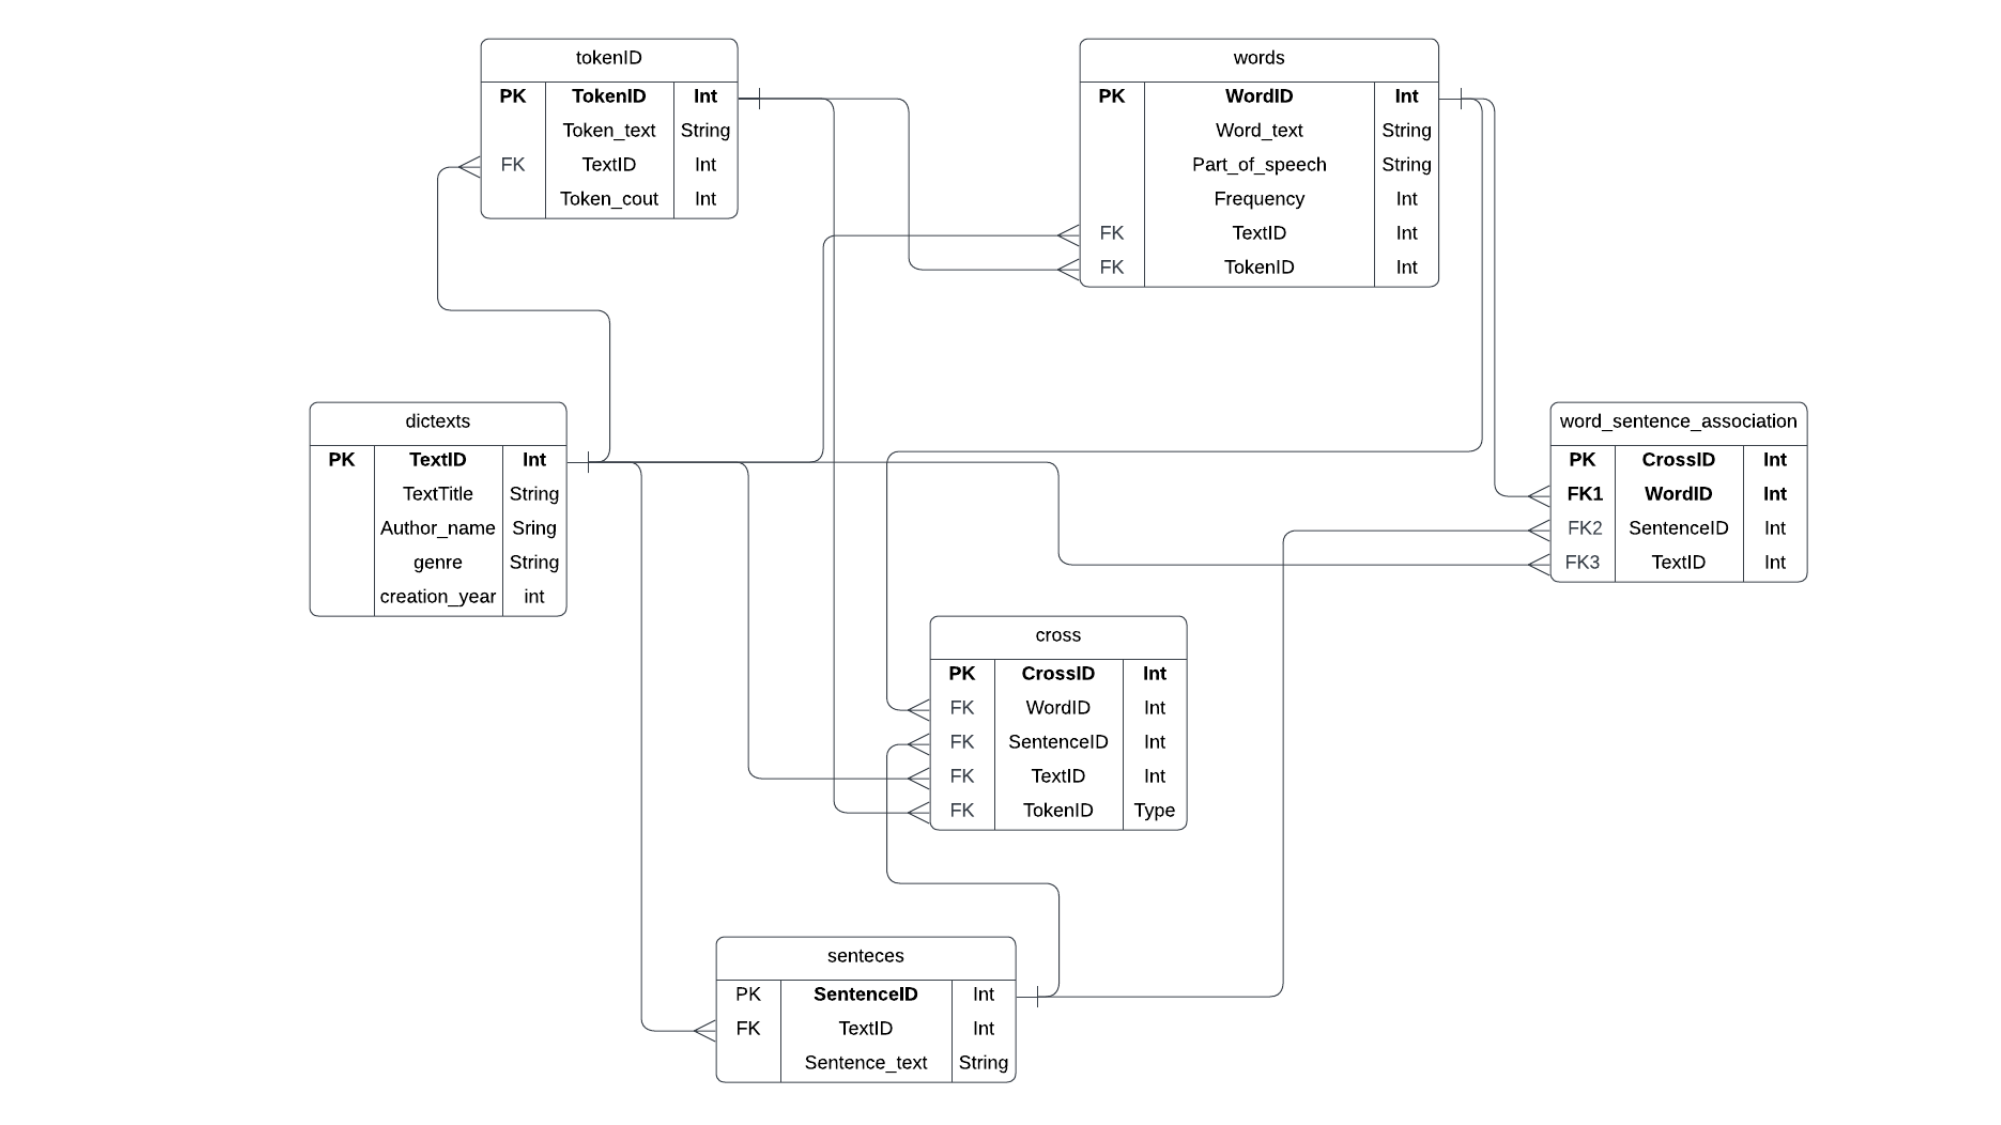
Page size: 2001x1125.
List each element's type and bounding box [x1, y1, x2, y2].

list [267, 0, 1850, 1125]
